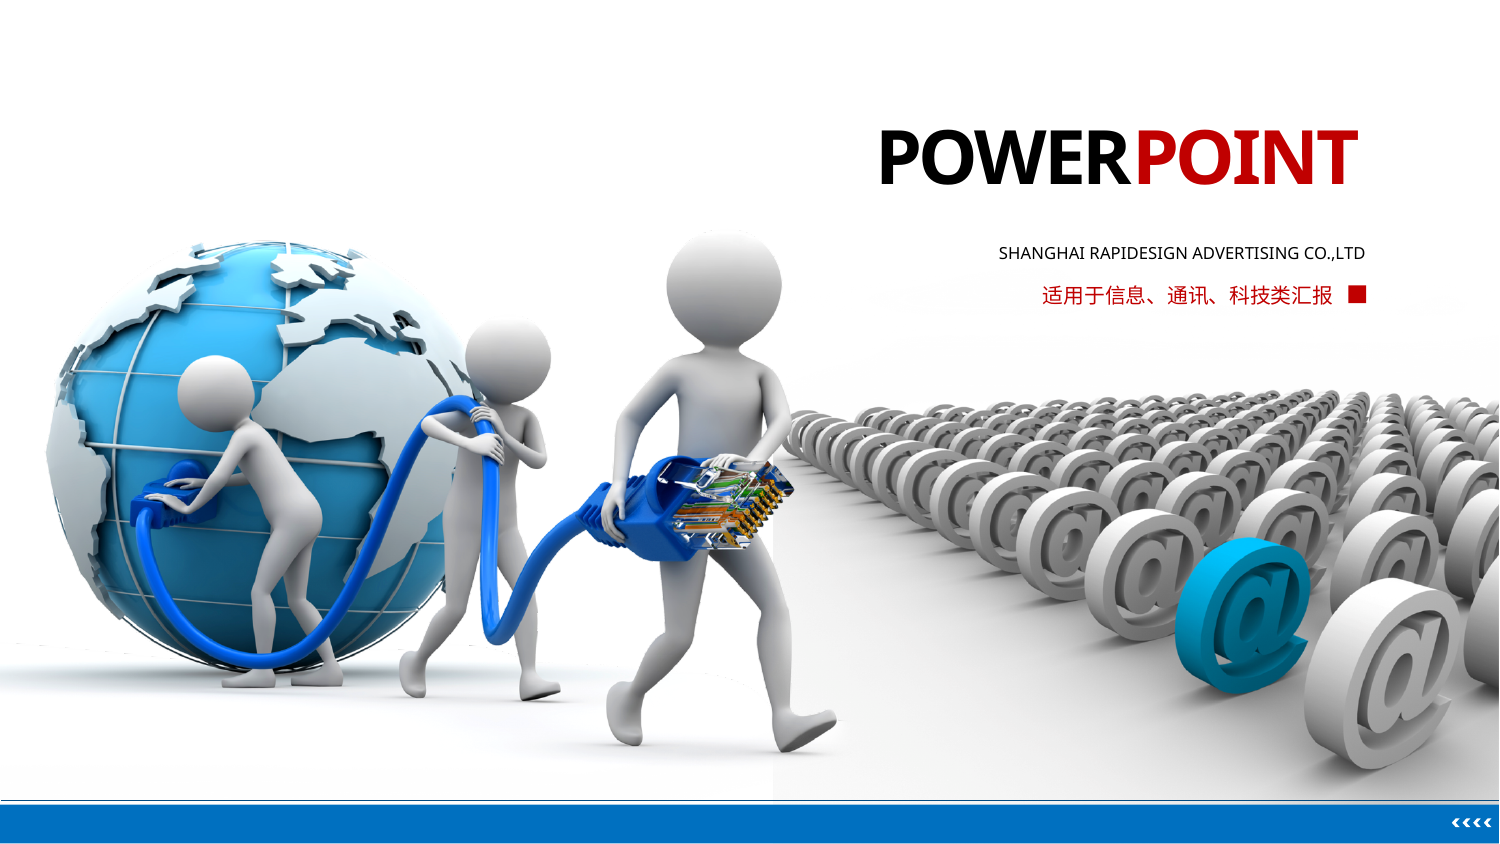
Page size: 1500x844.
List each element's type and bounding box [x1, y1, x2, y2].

text_box [0, 800, 1500, 844]
text_box [0, 143, 1500, 800]
text_box [804, 101, 1431, 316]
